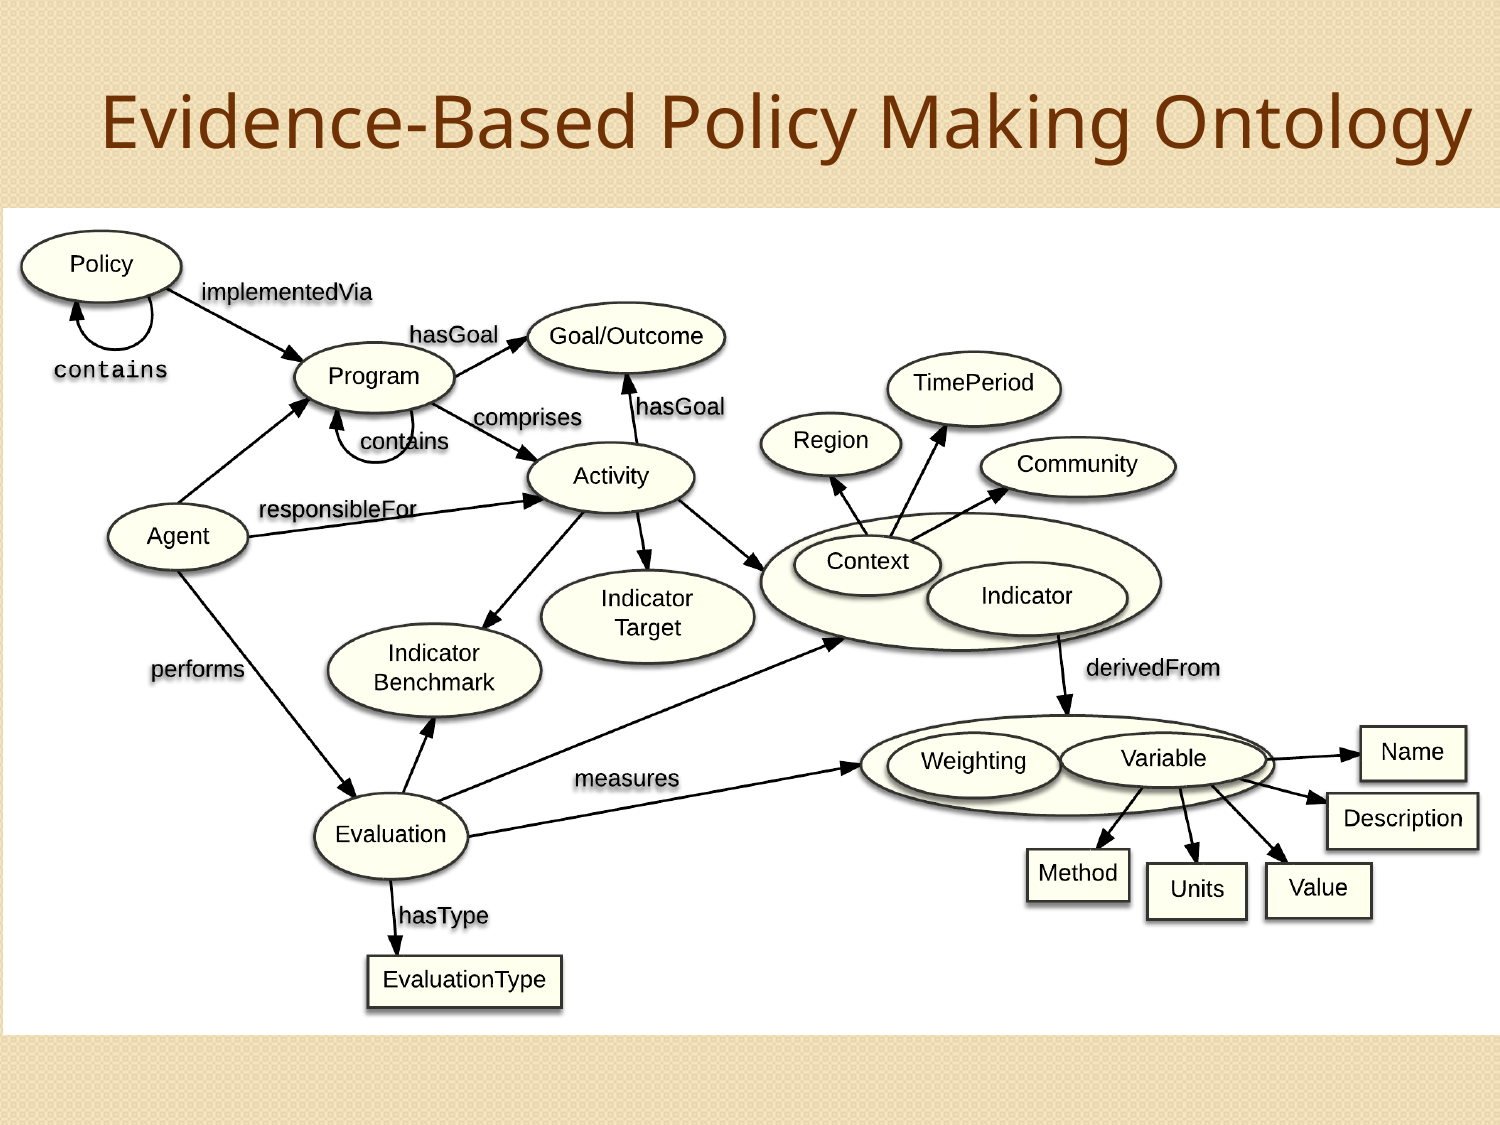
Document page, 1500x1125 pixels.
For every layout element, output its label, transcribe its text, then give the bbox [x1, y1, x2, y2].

title Evidence-Based Policy Making Ontology [84, 25, 1500, 205]
picture [3, 207, 1500, 1036]
